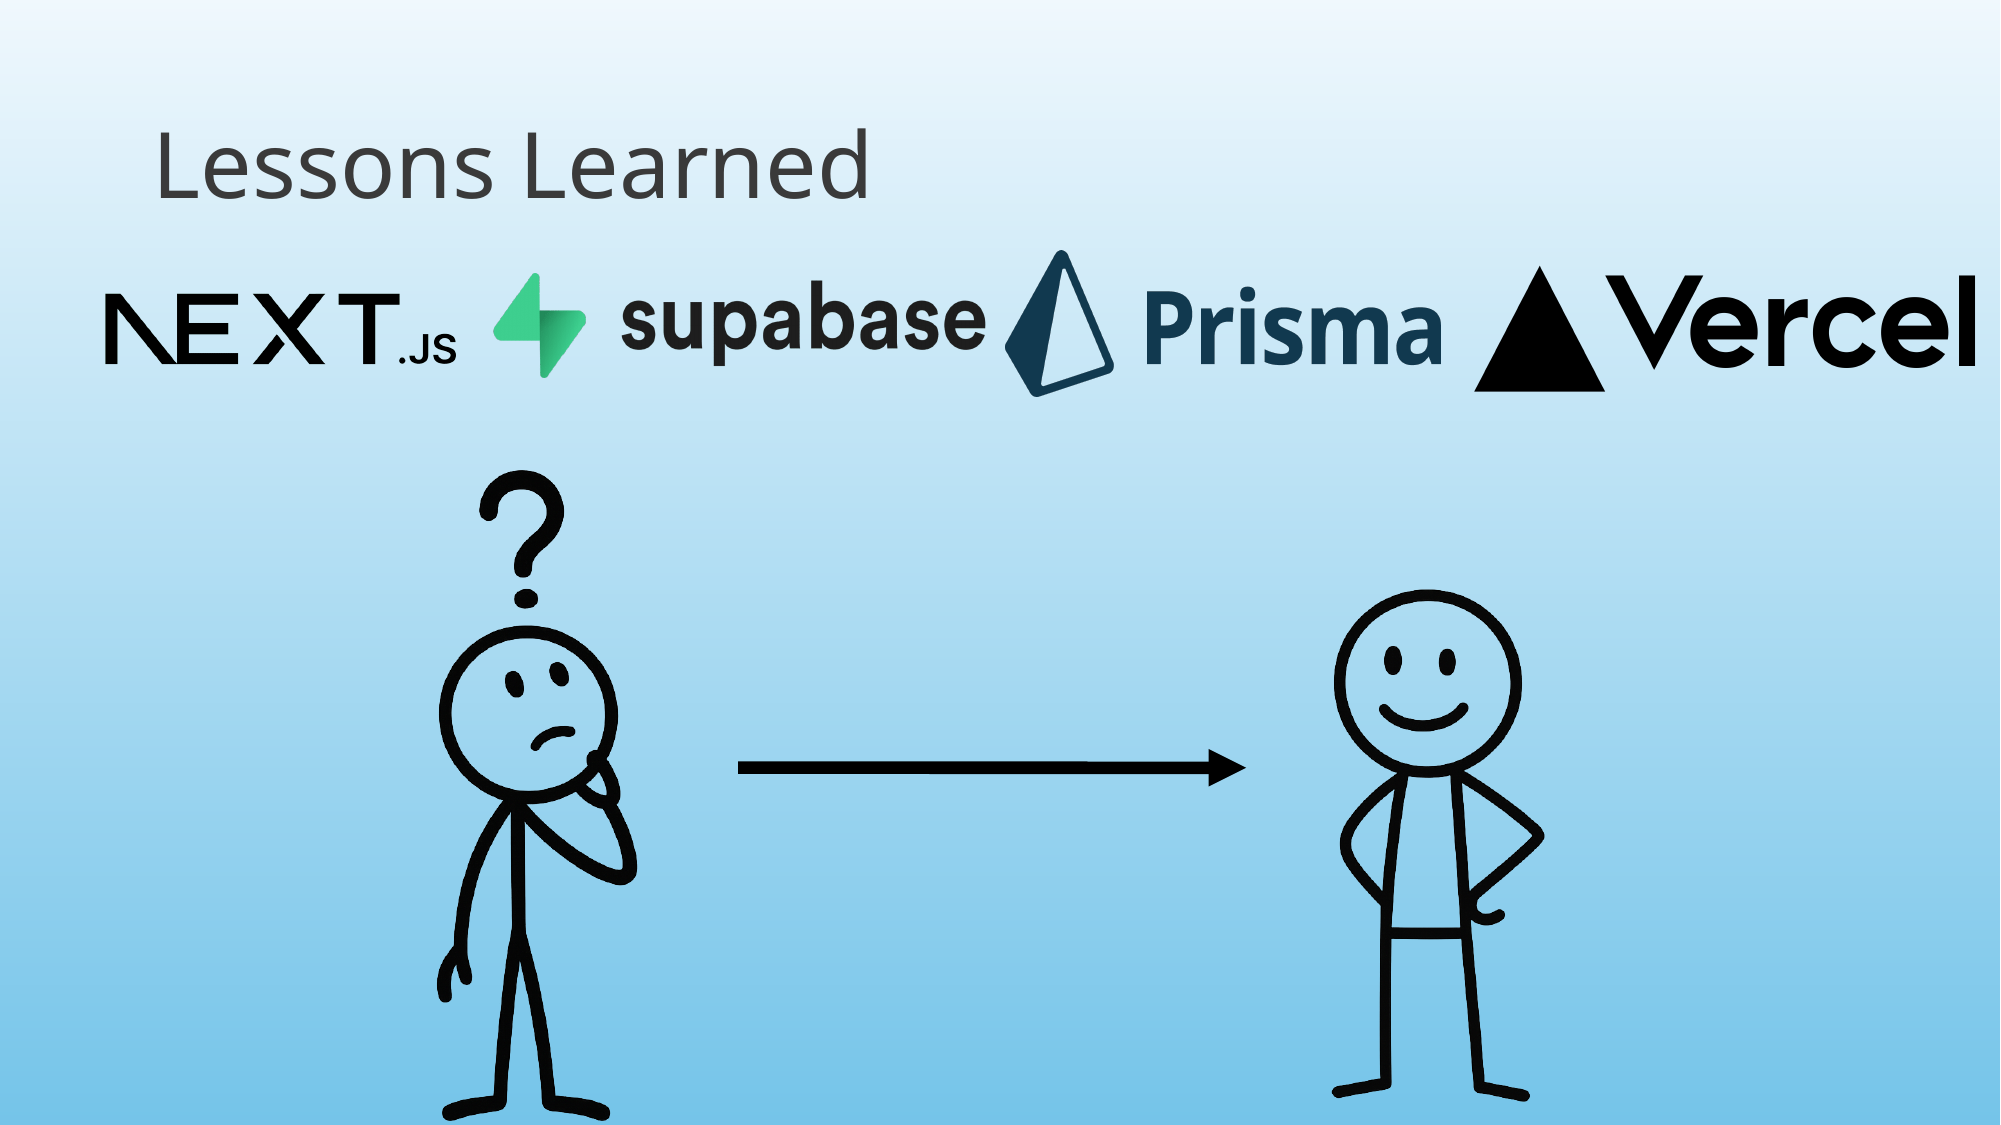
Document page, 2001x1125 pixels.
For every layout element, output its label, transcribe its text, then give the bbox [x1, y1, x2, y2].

title Lessons Learned [137, 59, 1863, 278]
picture [1121, 530, 1743, 1125]
picture [0, 117, 1441, 1125]
picture [1473, 264, 1977, 393]
